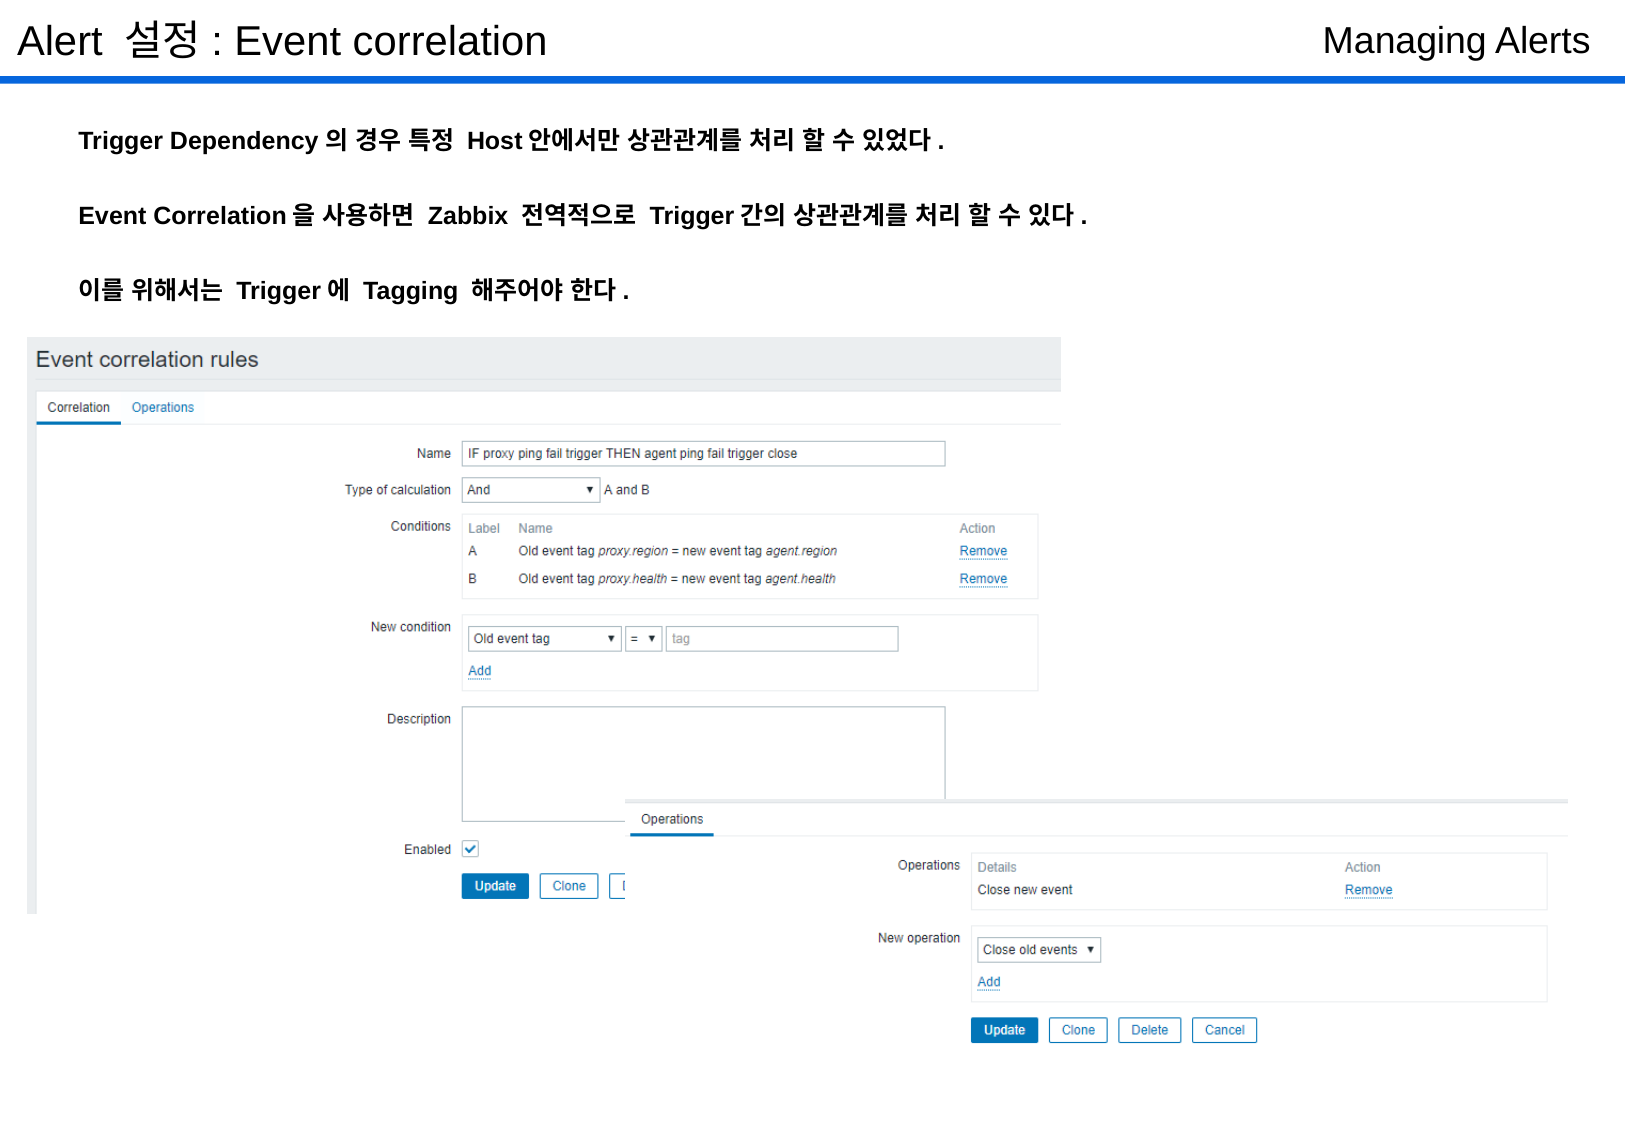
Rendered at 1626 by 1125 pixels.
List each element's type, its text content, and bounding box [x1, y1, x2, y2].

text_box Managing Alerts [951, 0, 1606, 79]
picture [27, 337, 1568, 1058]
text_box Trigger Dependency의 경우 특정 Host안에서만 상관관계를 처리 할 수 있었다. Event Correlation을 사용하면 Zabbix 전역적으로 Trigger간의 상관관계를 처리 할 수 있다. 이를 위해서는 Trigger에 Tagging 해주어야 한다. [63, 94, 1372, 290]
text_box Alert 설정: Event correlation [2, 0, 951, 79]
